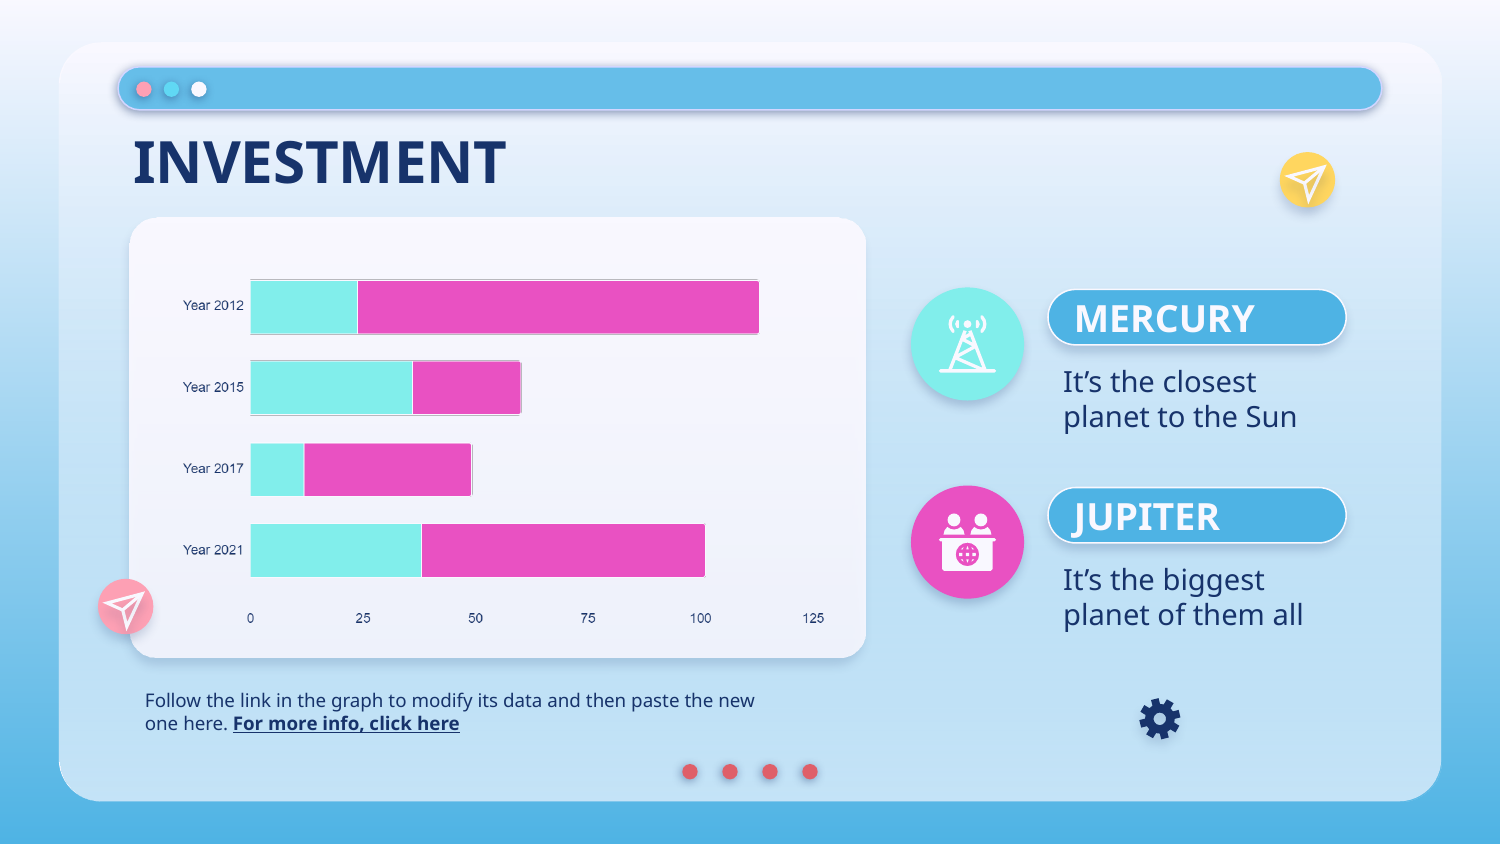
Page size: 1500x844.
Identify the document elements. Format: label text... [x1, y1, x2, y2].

text_box Follow the link in the graph to modify its data and then paste the new one here. For more info, click here [129, 686, 783, 740]
text_box [134, 232, 833, 652]
text_box [1139, 698, 1181, 740]
picture [162, 230, 833, 646]
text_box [1279, 151, 1336, 208]
subtitle It’s the biggest planet of them all [1048, 546, 1364, 650]
text_box [1047, 493, 1059, 538]
text_box MERCURY [1059, 287, 1336, 347]
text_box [97, 578, 154, 635]
text_box [1336, 493, 1347, 537]
text_box [910, 485, 1025, 599]
text_box [1047, 295, 1059, 340]
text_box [938, 513, 997, 572]
title INVESTMENT [118, 113, 1382, 208]
text_box JUPITER [1059, 485, 1336, 545]
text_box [938, 315, 997, 373]
text_box [1336, 295, 1347, 339]
text_box [910, 287, 1025, 401]
subtitle It’s the closest planet to the Sun [1048, 348, 1364, 452]
text_box [129, 217, 866, 658]
